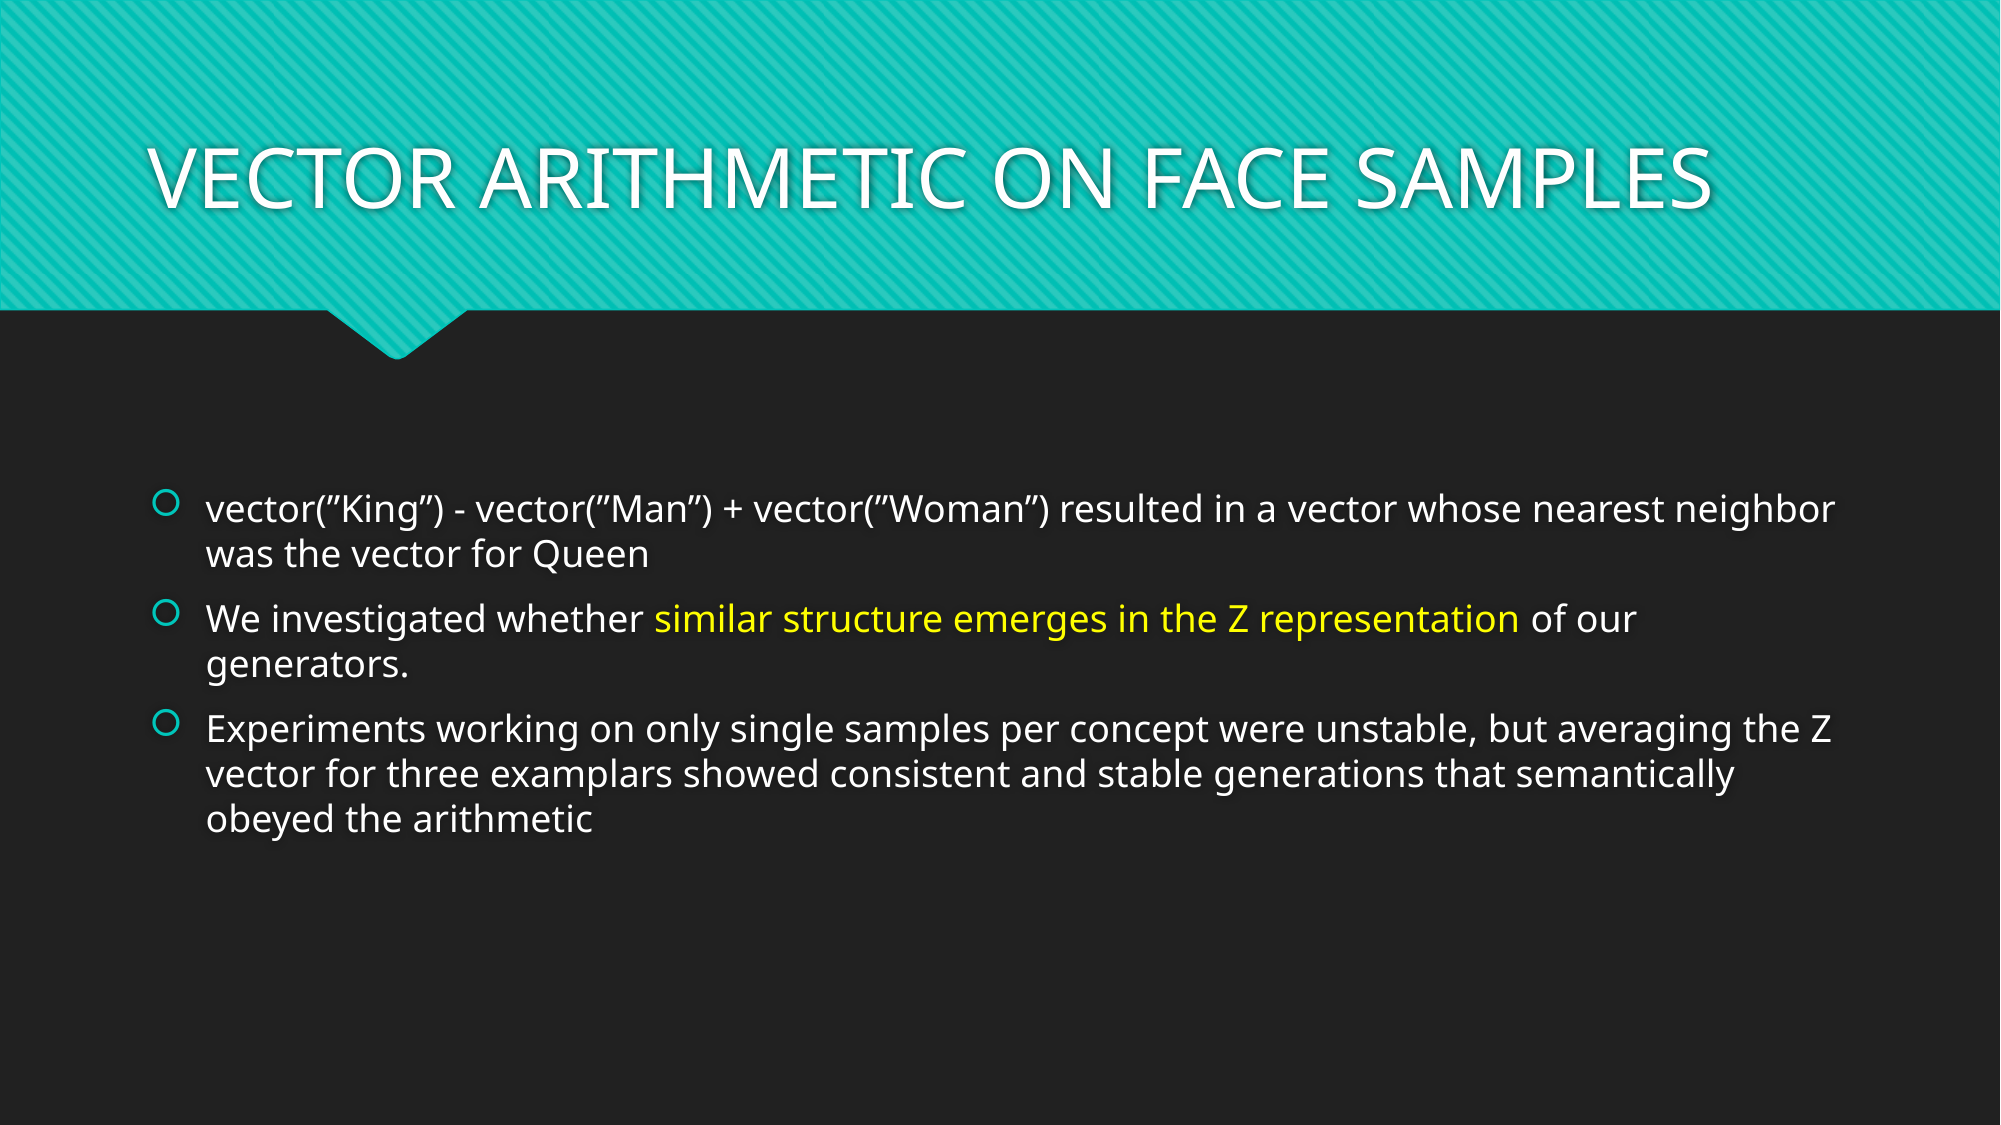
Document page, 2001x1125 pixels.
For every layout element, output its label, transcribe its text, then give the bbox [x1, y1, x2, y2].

list vector(”King”) - vector(”Man”) + vector(”Woman”) resulted in a vector whose nearest neighbor was the vector for Queen We investigated whether similar structure emerges in the Z representation of our generators. Experiments working on only single samples per concept were unstable, but averaging the Z vector for three examplars showed consistent and stable generations that semantically obeyed the arithmetic [134, 364, 1866, 962]
title VECTOR ARITHMETIC ON FACE SAMPLES [132, 73, 1868, 233]
